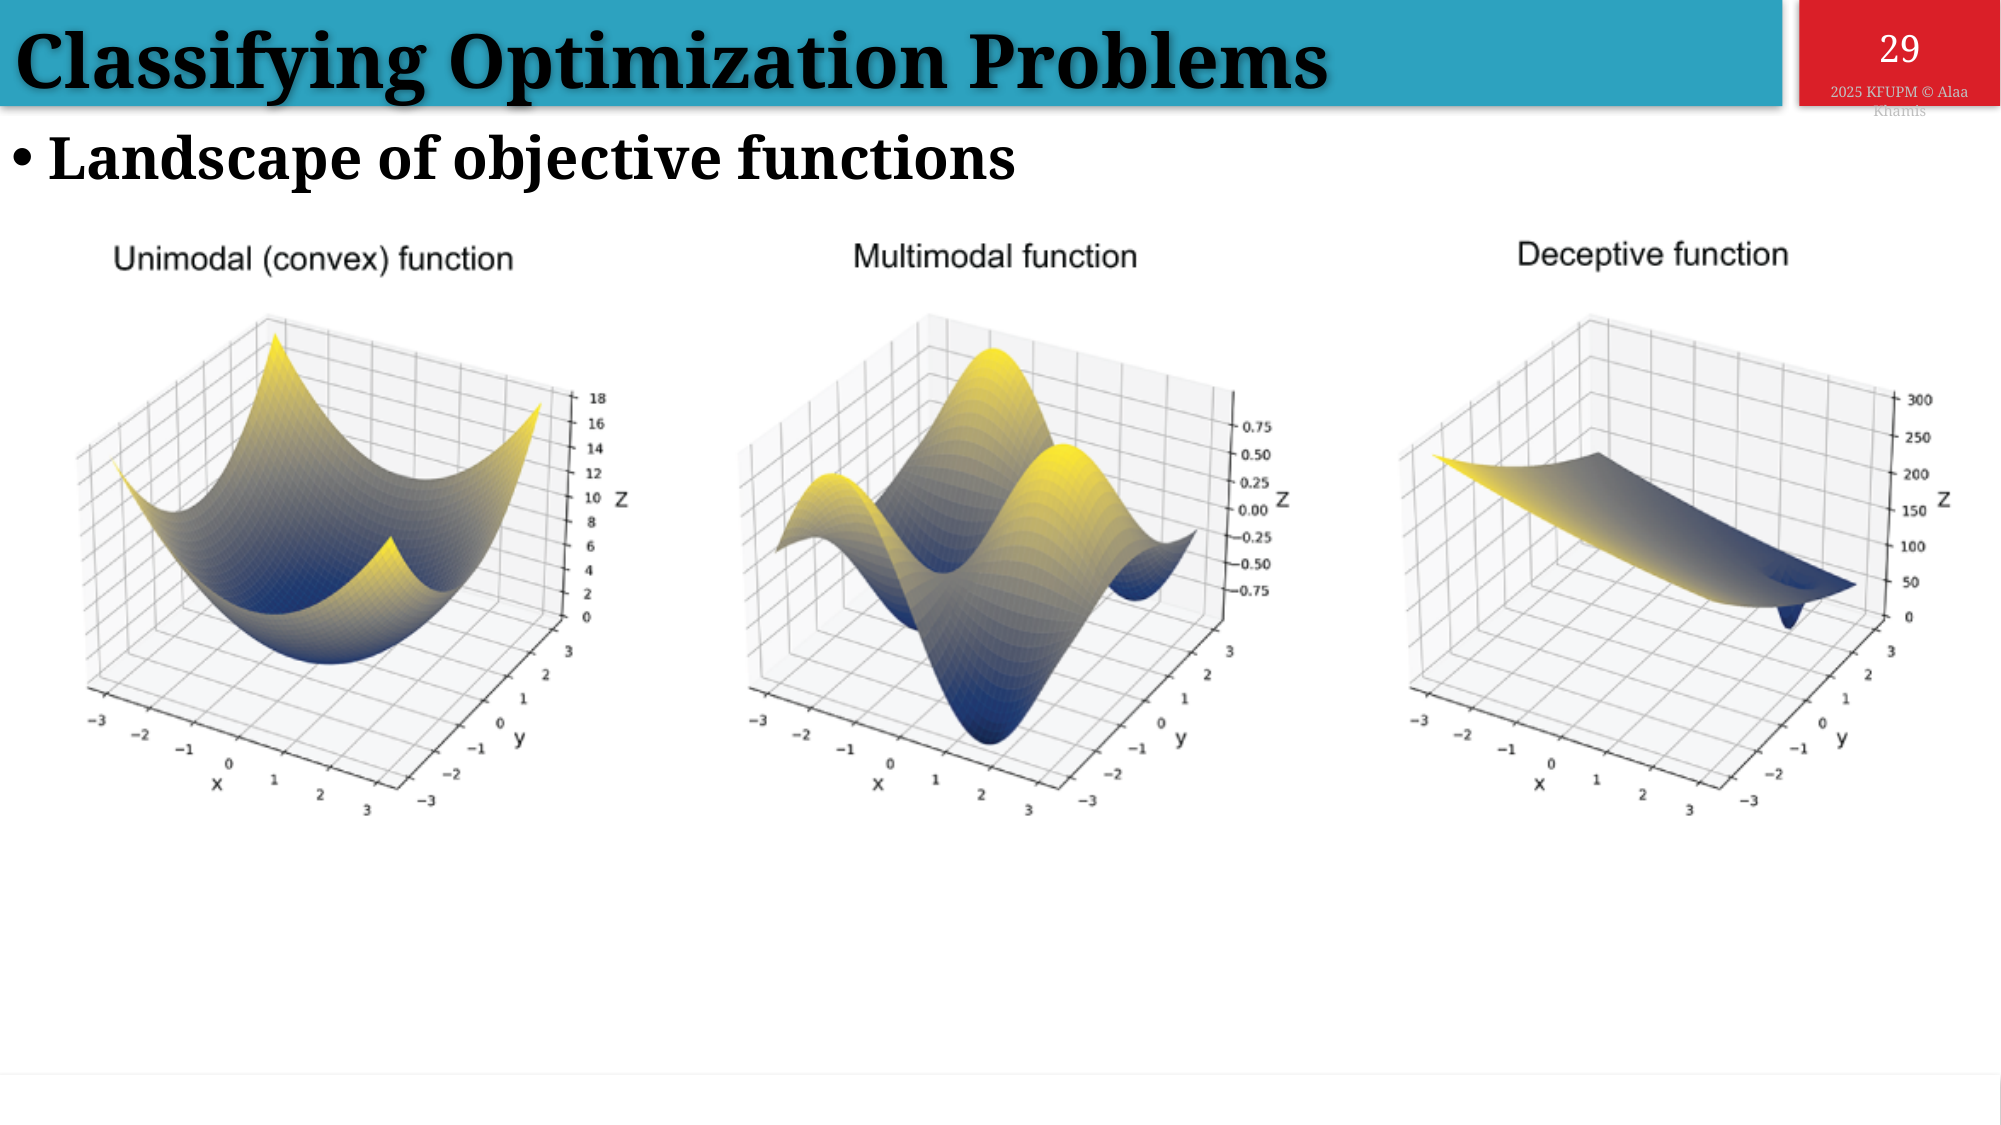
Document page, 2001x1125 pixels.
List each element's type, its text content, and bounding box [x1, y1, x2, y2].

text_box Landscape of objective functions [1, 118, 1990, 192]
picture [62, 237, 1974, 851]
text_box Classifying Optimization Problems [0, 0, 1753, 110]
